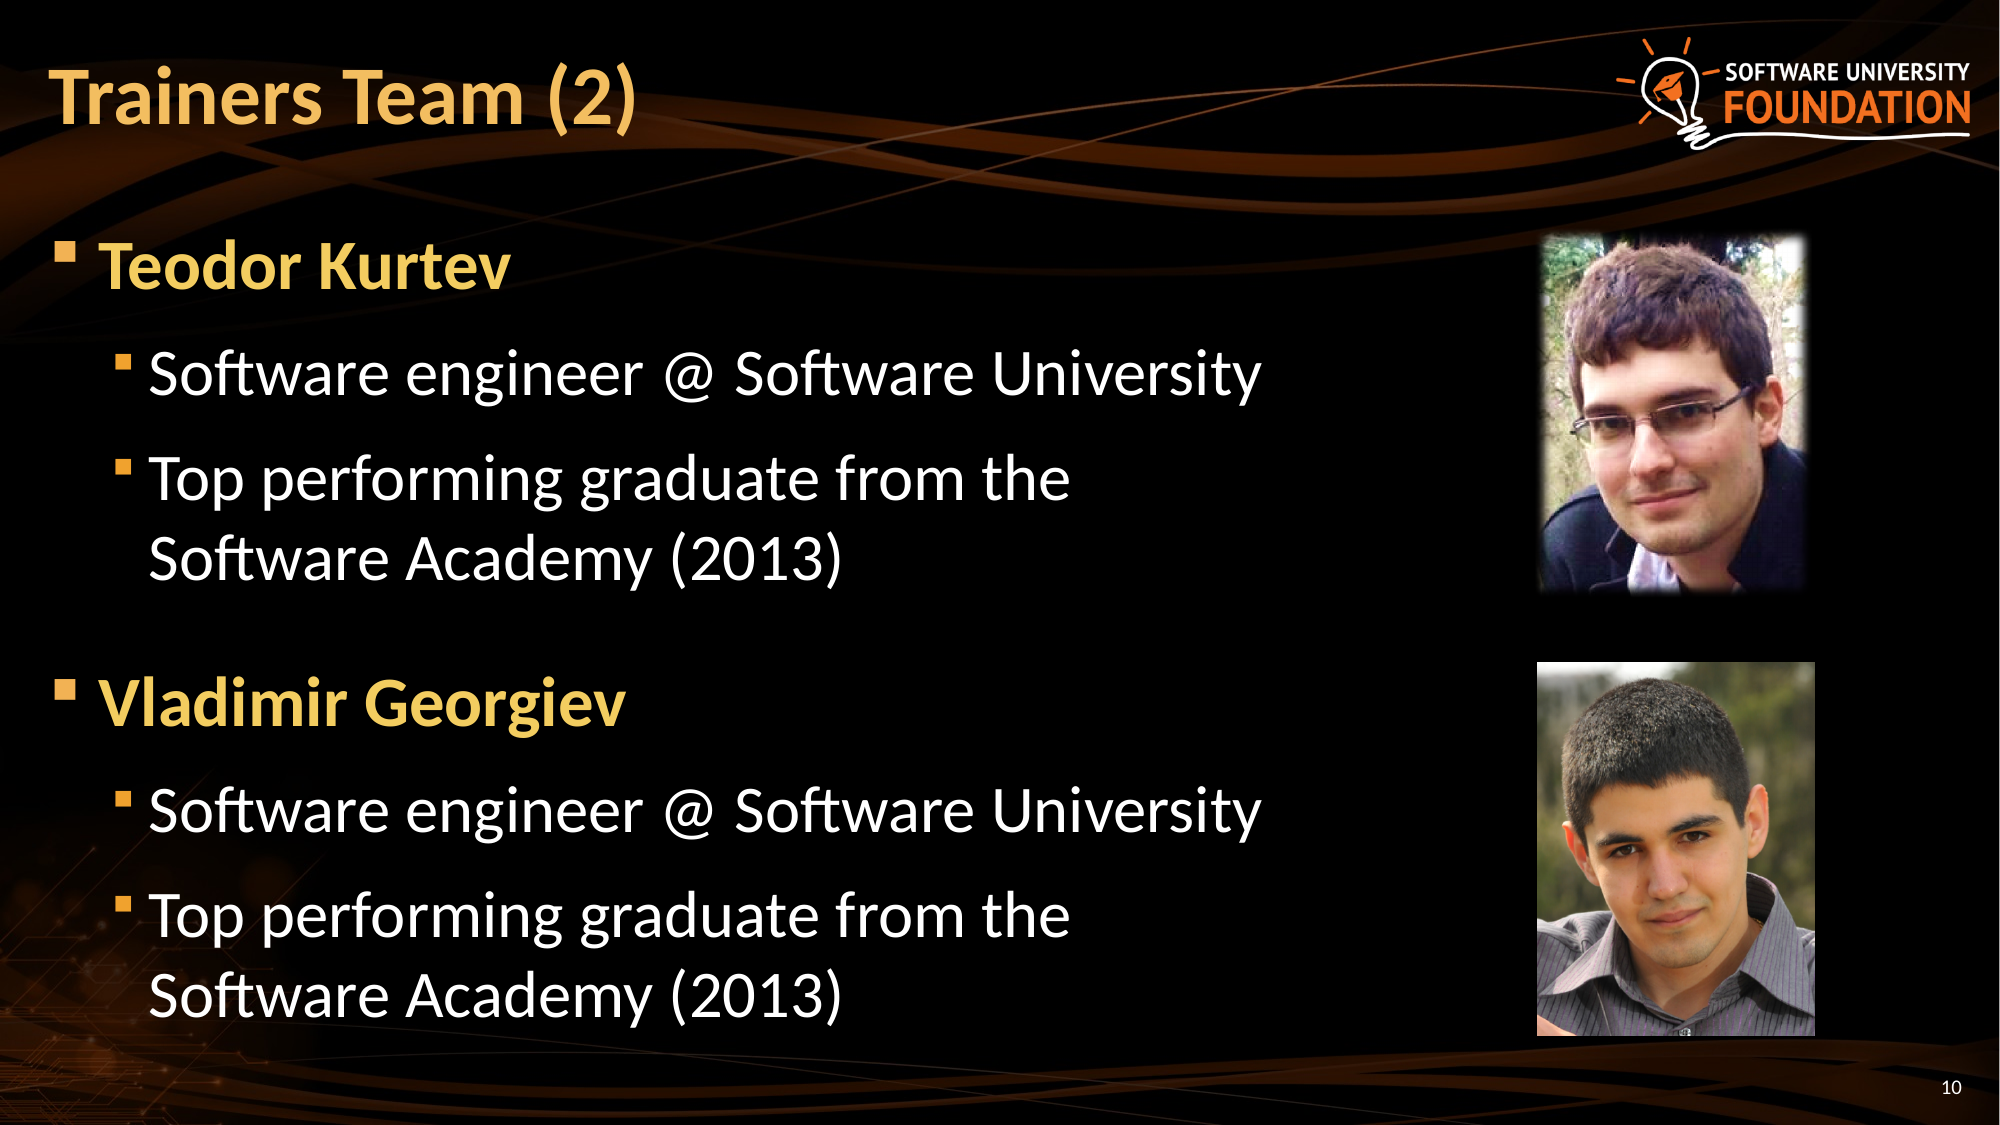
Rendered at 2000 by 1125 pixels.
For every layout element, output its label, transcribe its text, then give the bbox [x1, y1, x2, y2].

picture [0, 0, 2000, 1125]
title Trainers Team (2) [30, 6, 1602, 189]
slide_number 10 [1897, 1070, 1968, 1103]
list Teodor Kurtev Software engineer @ Software University Top performing graduate from the Software Academy (2013) Vladimir Georgiev Software engineer @ Software University Top performing graduate from the Software Academy (2013) [31, 212, 1300, 1103]
